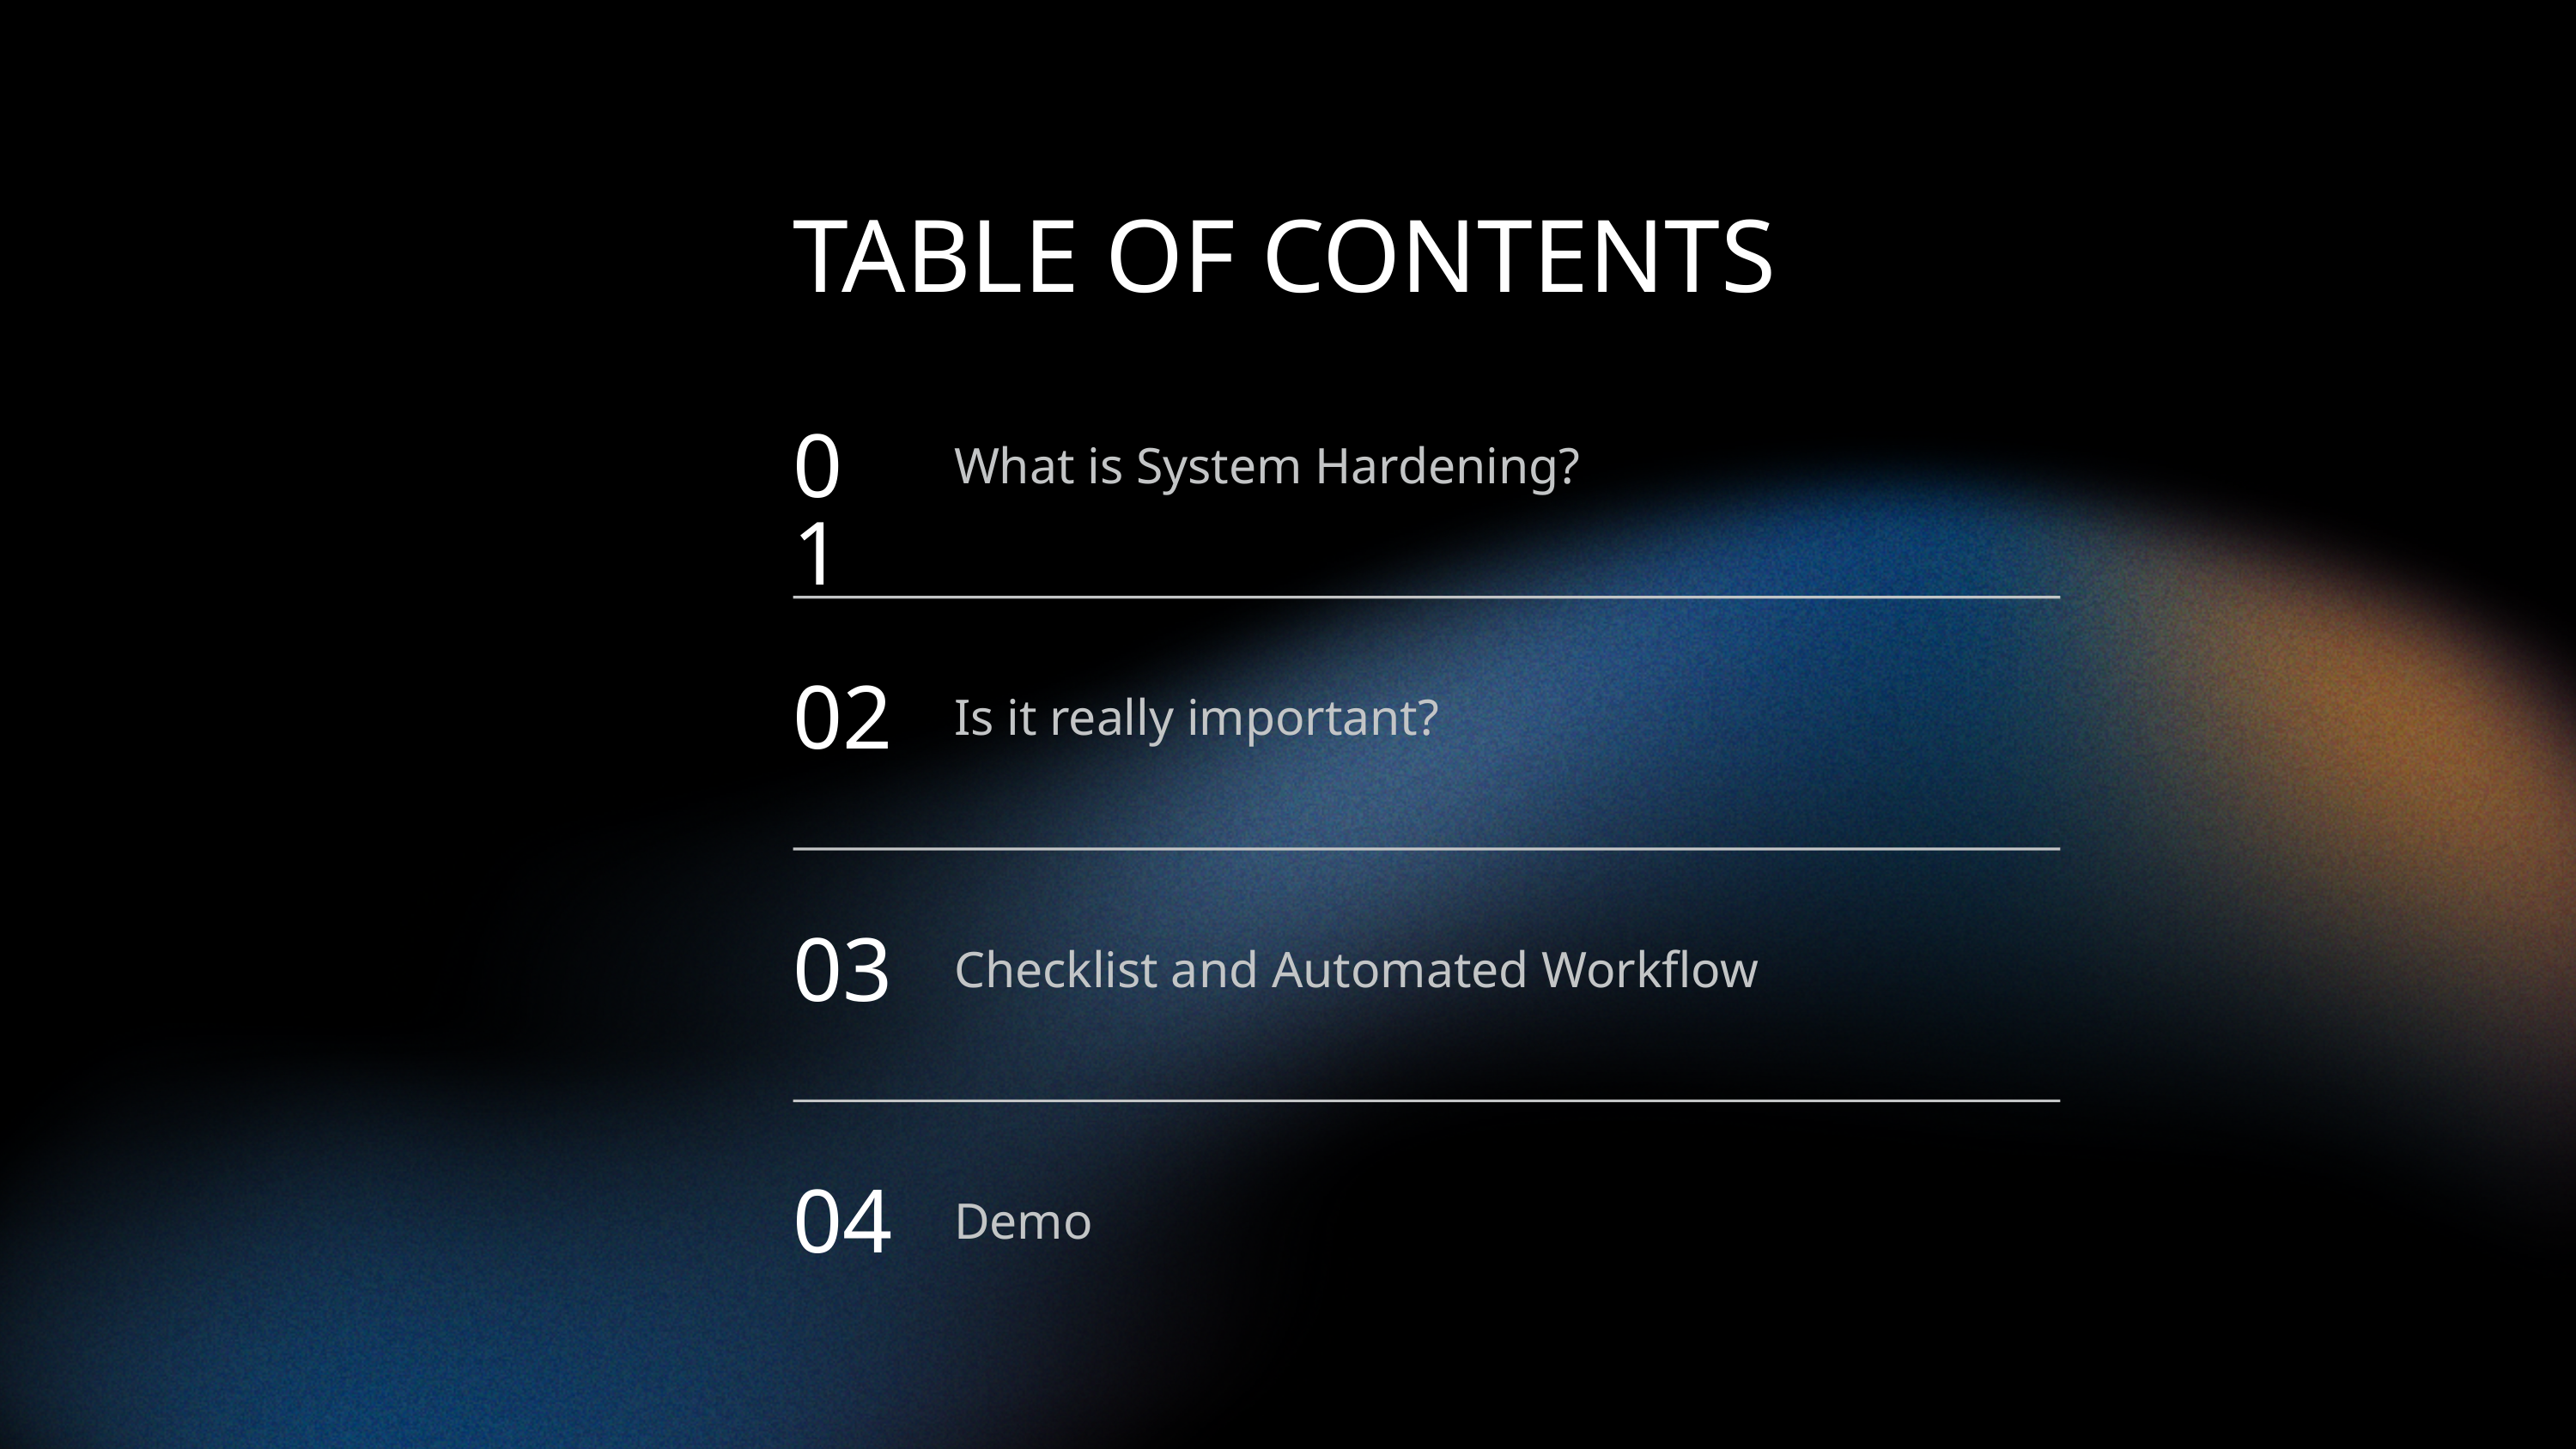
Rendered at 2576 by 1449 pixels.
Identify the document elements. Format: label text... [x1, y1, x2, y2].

text_box 01 [793, 427, 872, 597]
text_box [0, 419, 2576, 1449]
text_box TABLE OF CONTENTS [793, 211, 1783, 312]
text_box Demo [954, 1199, 1585, 1250]
text_box What is System Hardening? [954, 444, 1676, 494]
text_box 03 [793, 931, 899, 1019]
text_box Is it really important? [954, 696, 1984, 746]
text_box 01 [793, 597, 872, 603]
text_box 04 [793, 1183, 902, 1270]
text_box 02 [793, 679, 898, 767]
text_box Checklist and Automated Workflow [954, 948, 1907, 997]
